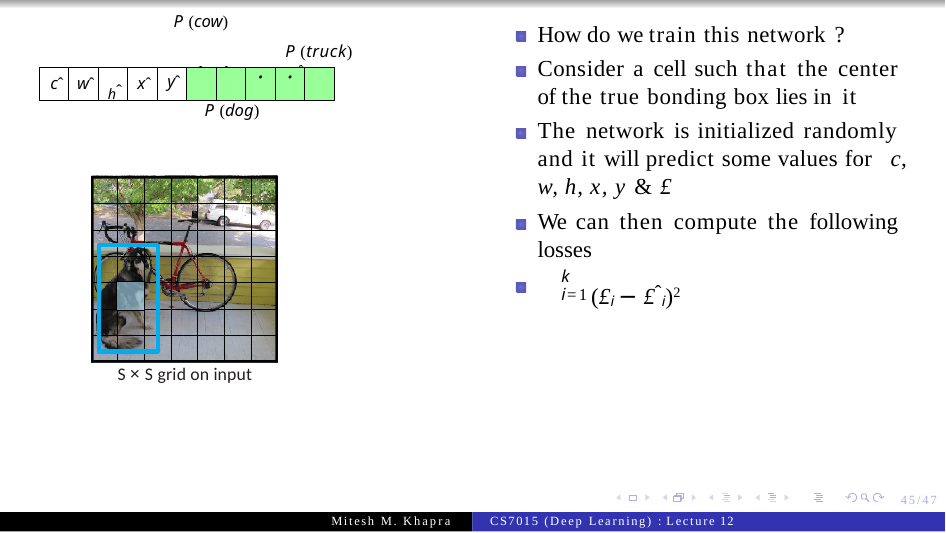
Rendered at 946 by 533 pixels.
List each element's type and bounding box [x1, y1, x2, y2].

table_header [217, 68, 245, 100]
table_header [99, 68, 127, 100]
text_box [515, 31, 527, 42]
table_header [158, 68, 186, 100]
text_box [0, 511, 946, 532]
text_box [283, 38, 358, 61]
text_box [535, 52, 908, 312]
text_box [515, 66, 527, 77]
table_header [305, 68, 334, 100]
text_box [202, 101, 261, 120]
table_header [40, 68, 68, 100]
table_header [276, 68, 304, 100]
text_box [515, 282, 527, 293]
table_header [69, 68, 98, 100]
table_header [187, 68, 216, 100]
text_box [0, 0, 945, 8]
text_box [90, 175, 279, 384]
title [535, 17, 854, 52]
table_header [128, 68, 157, 100]
text_box [898, 493, 941, 508]
text_box [515, 128, 527, 140]
text_box [515, 219, 527, 230]
table_header [246, 68, 275, 100]
text_box [171, 9, 233, 32]
